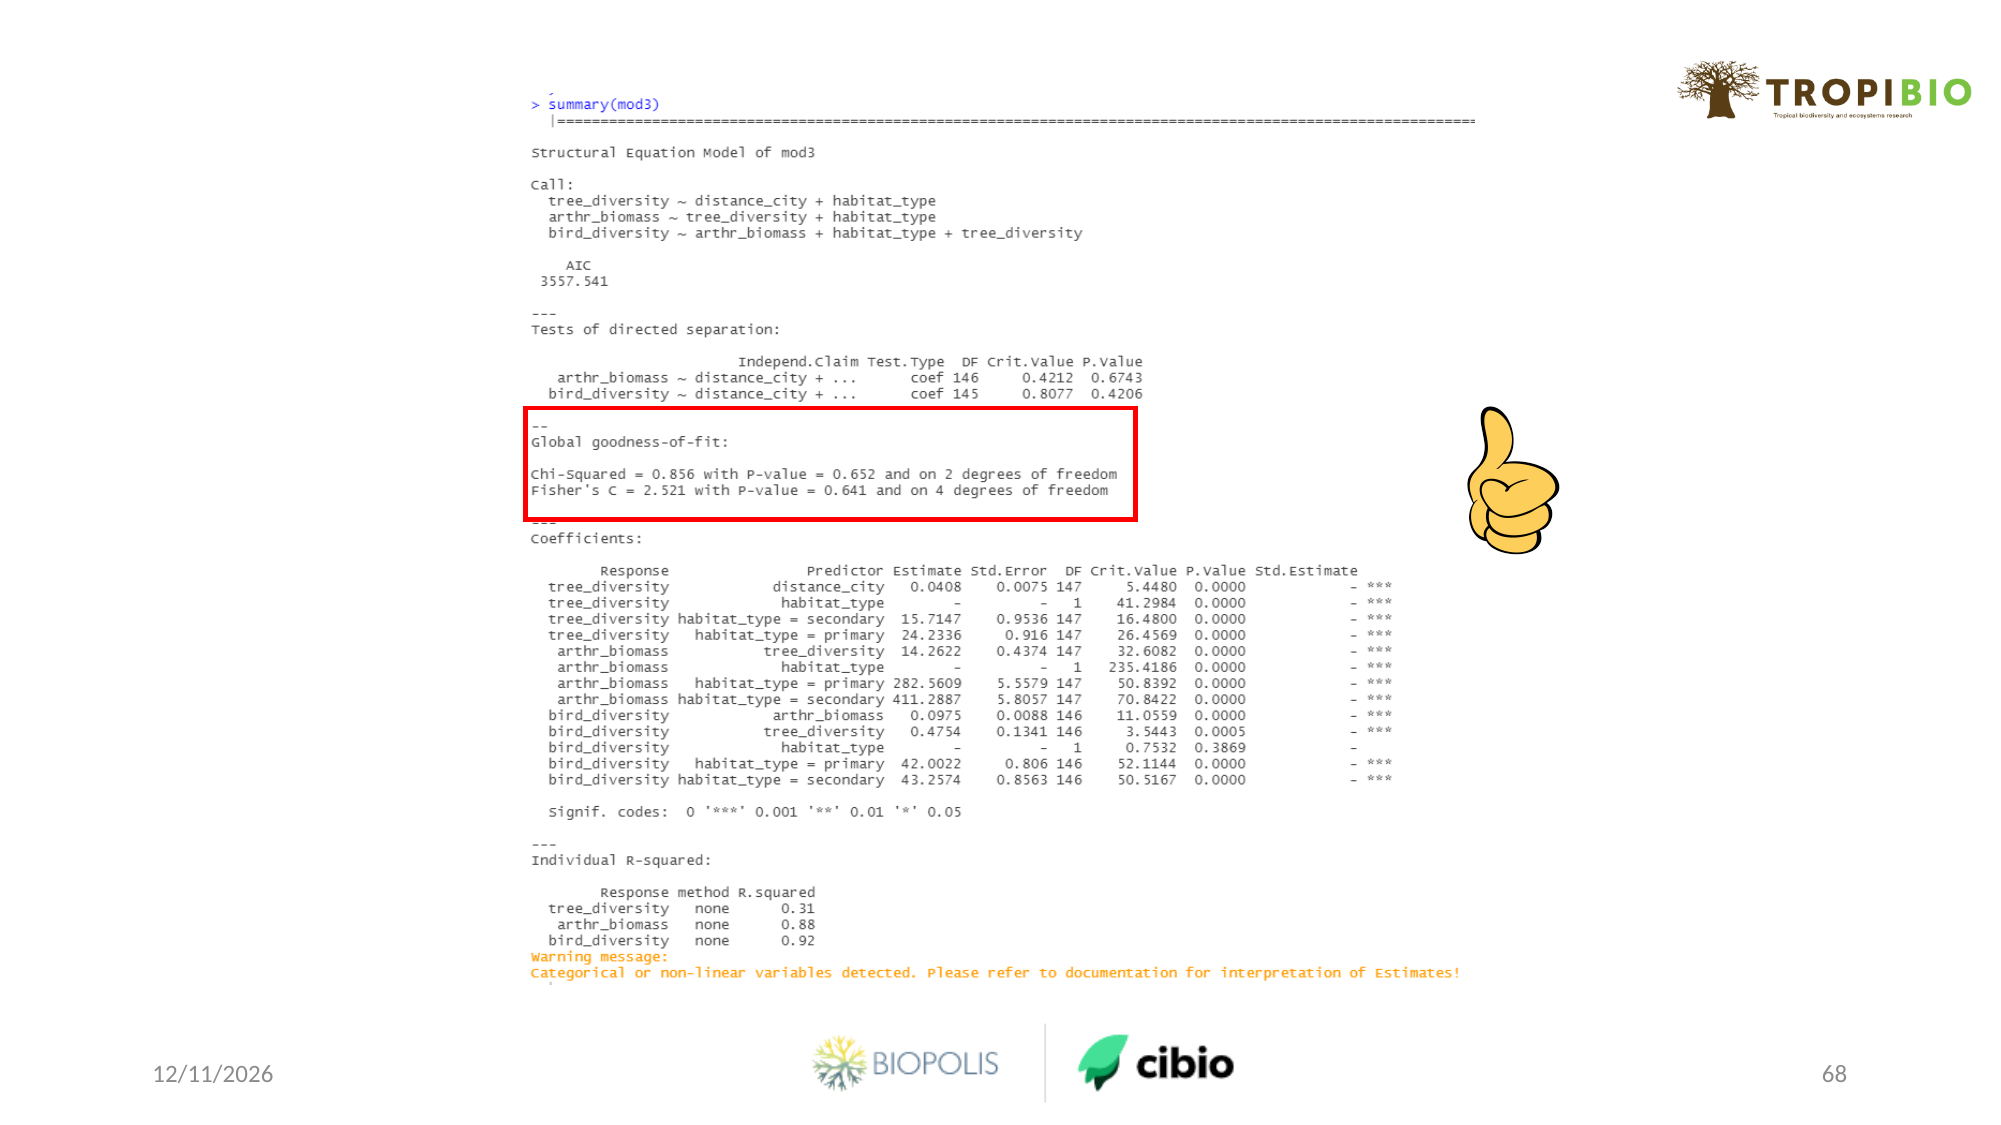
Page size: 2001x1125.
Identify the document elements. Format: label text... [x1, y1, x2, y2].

picture [525, 93, 1567, 985]
picture [1666, 51, 1986, 125]
picture [803, 1013, 1239, 1117]
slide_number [137, 1042, 588, 1103]
slide_number 68 [1412, 1042, 1863, 1103]
